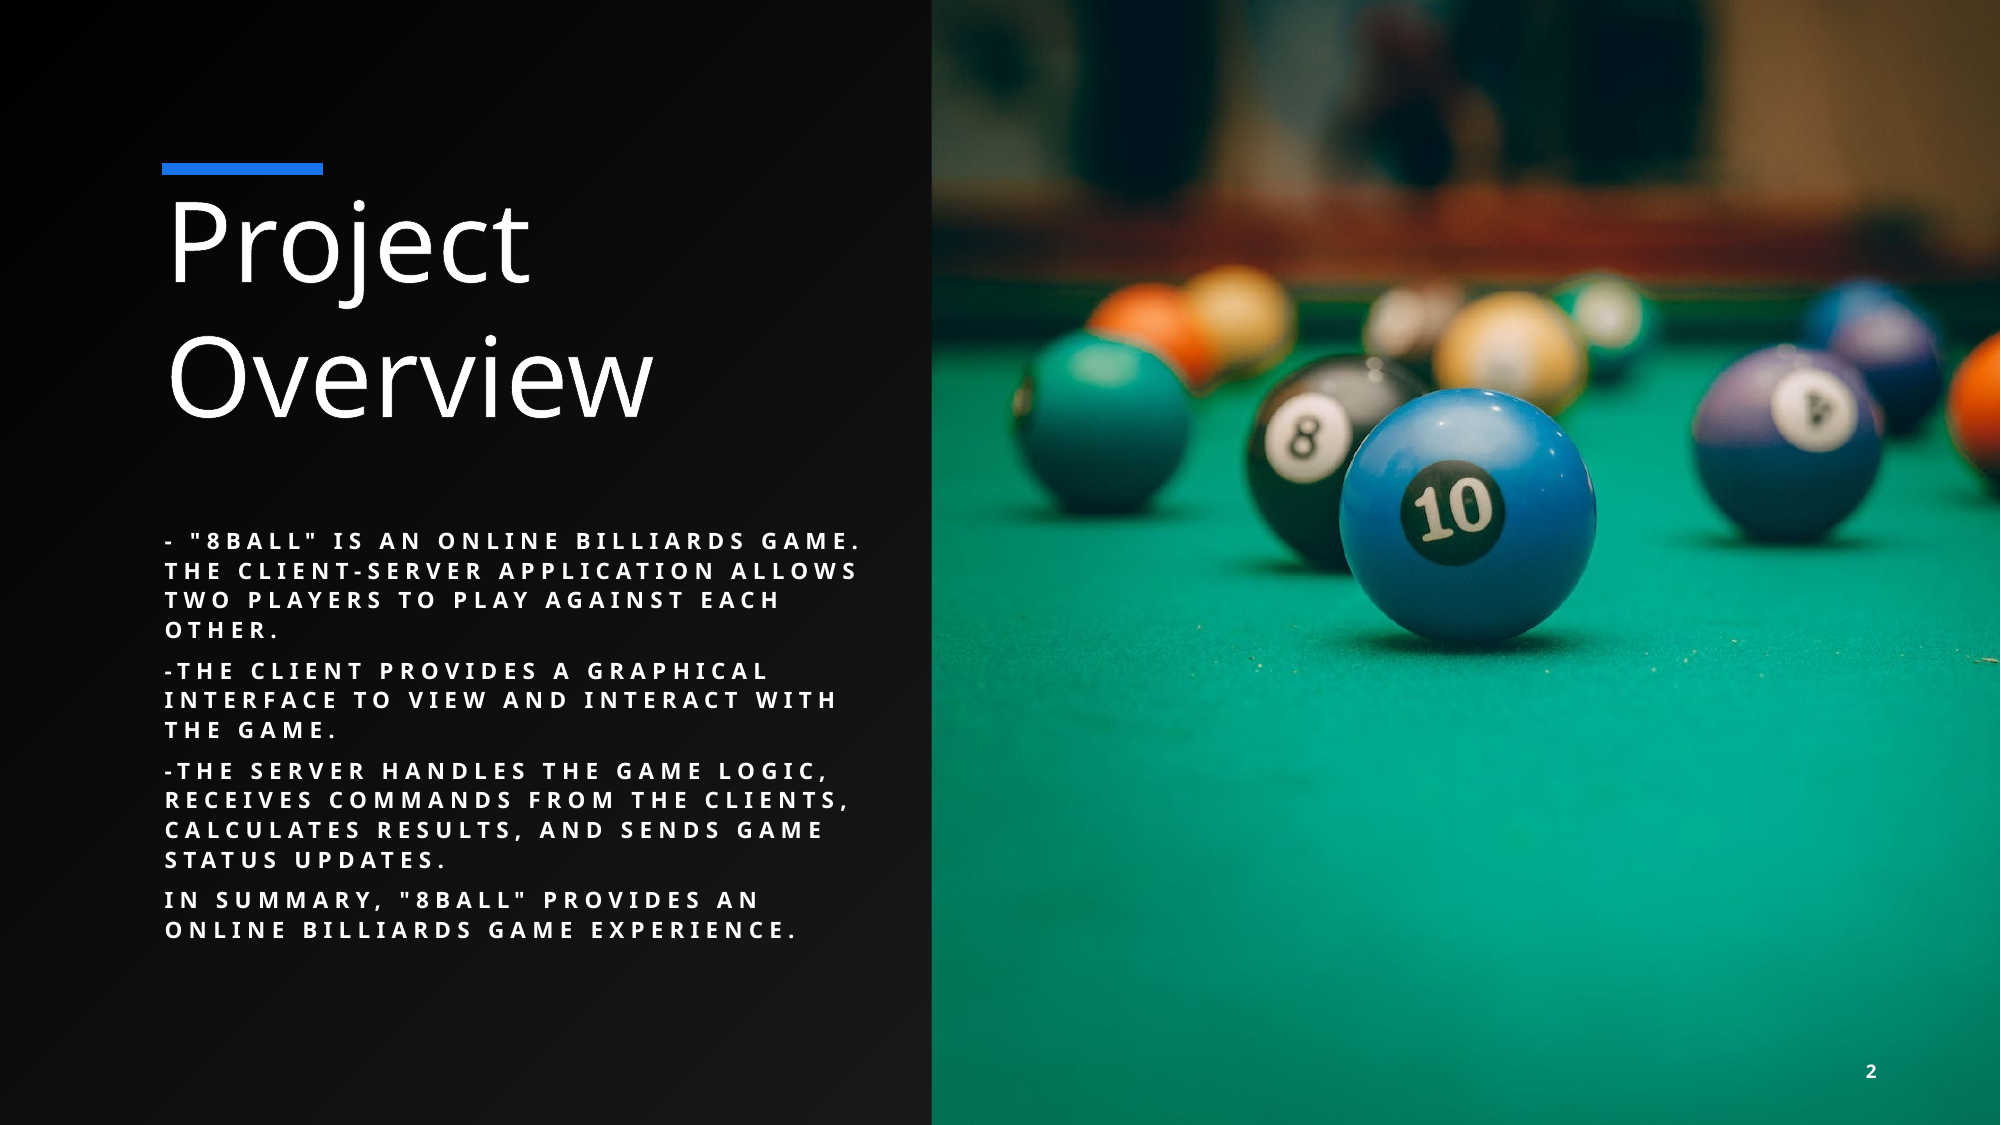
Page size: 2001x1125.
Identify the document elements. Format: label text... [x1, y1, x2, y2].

text_box Project Overview [149, 162, 931, 448]
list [931, 0, 2000, 1125]
